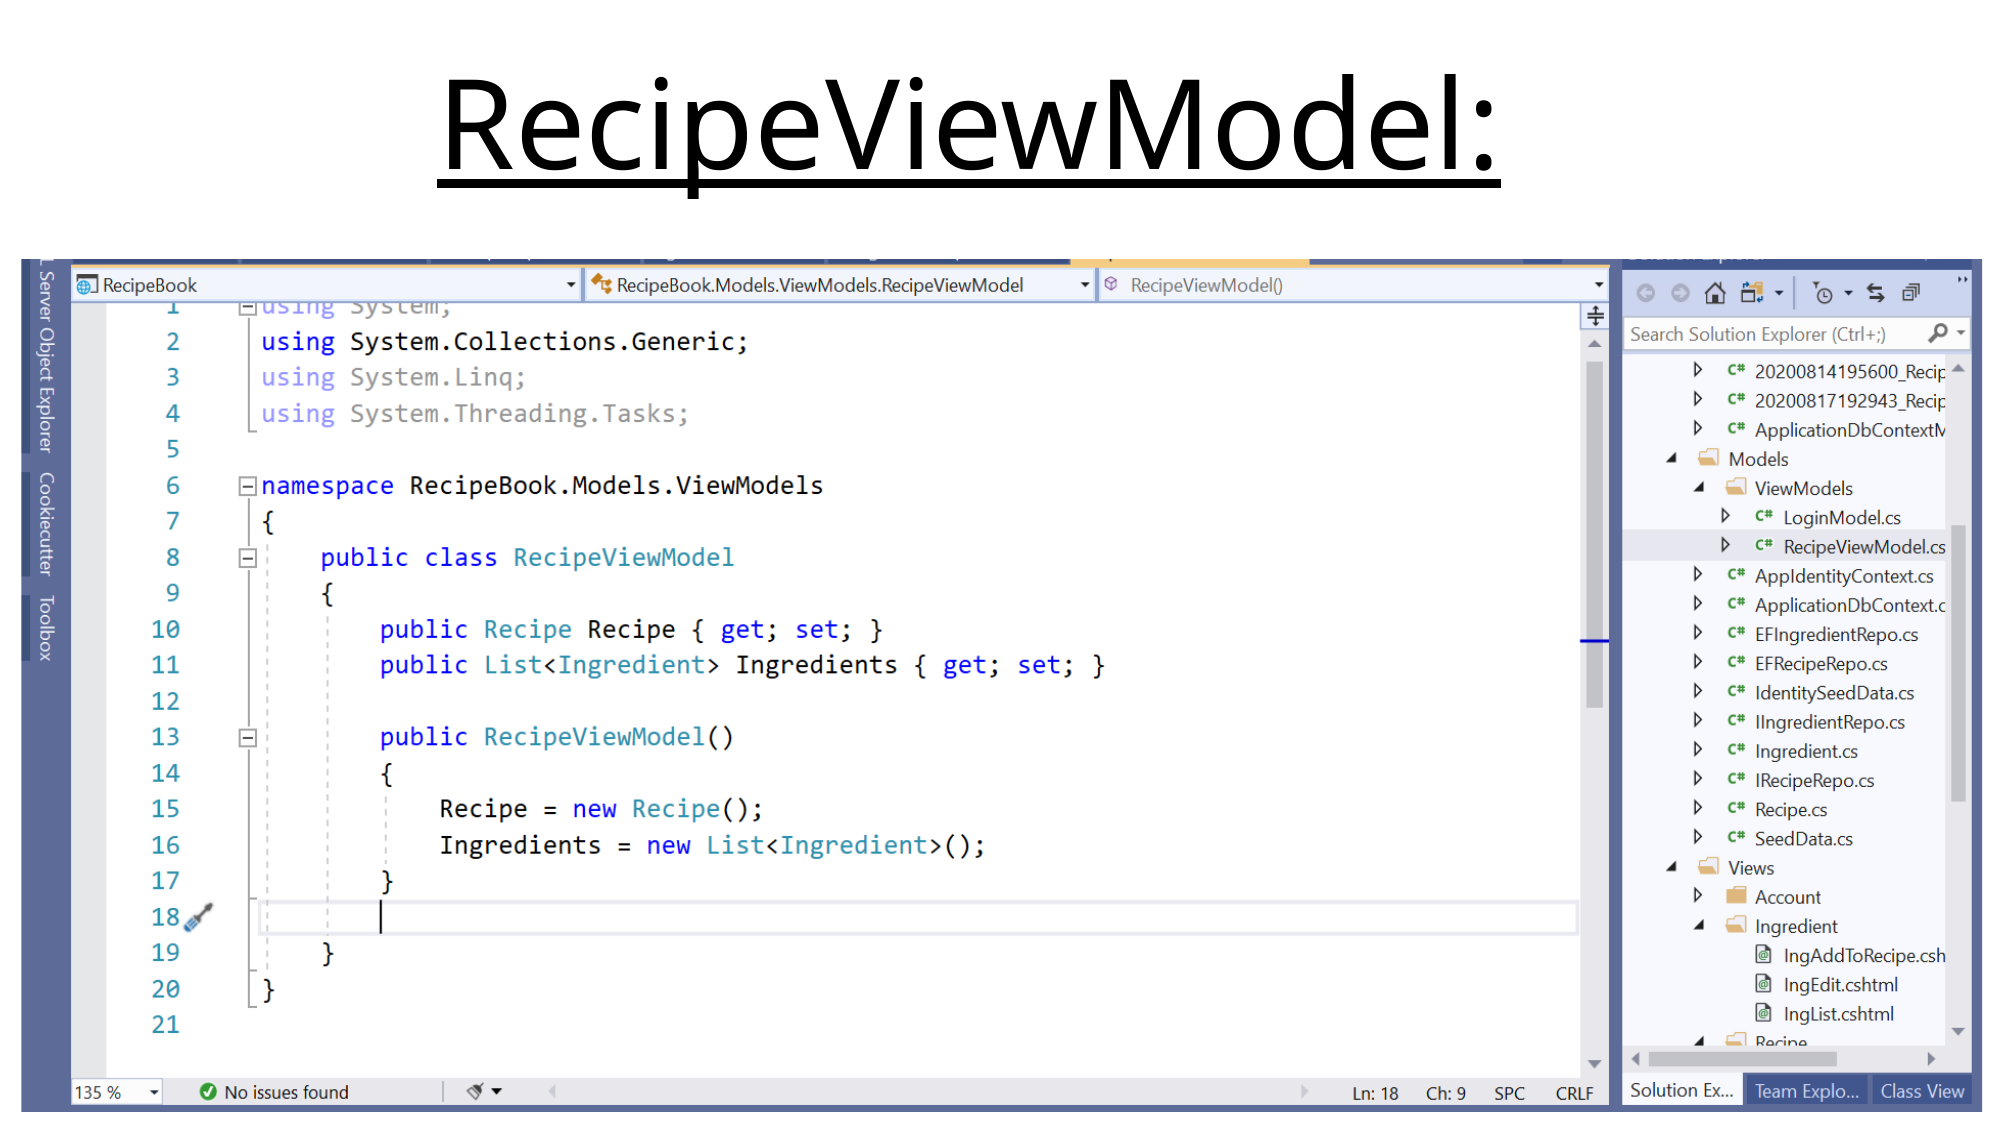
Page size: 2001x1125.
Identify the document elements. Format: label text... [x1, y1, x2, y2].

picture [21, 259, 1983, 1112]
title RecipeViewModel: [34, 35, 1905, 204]
